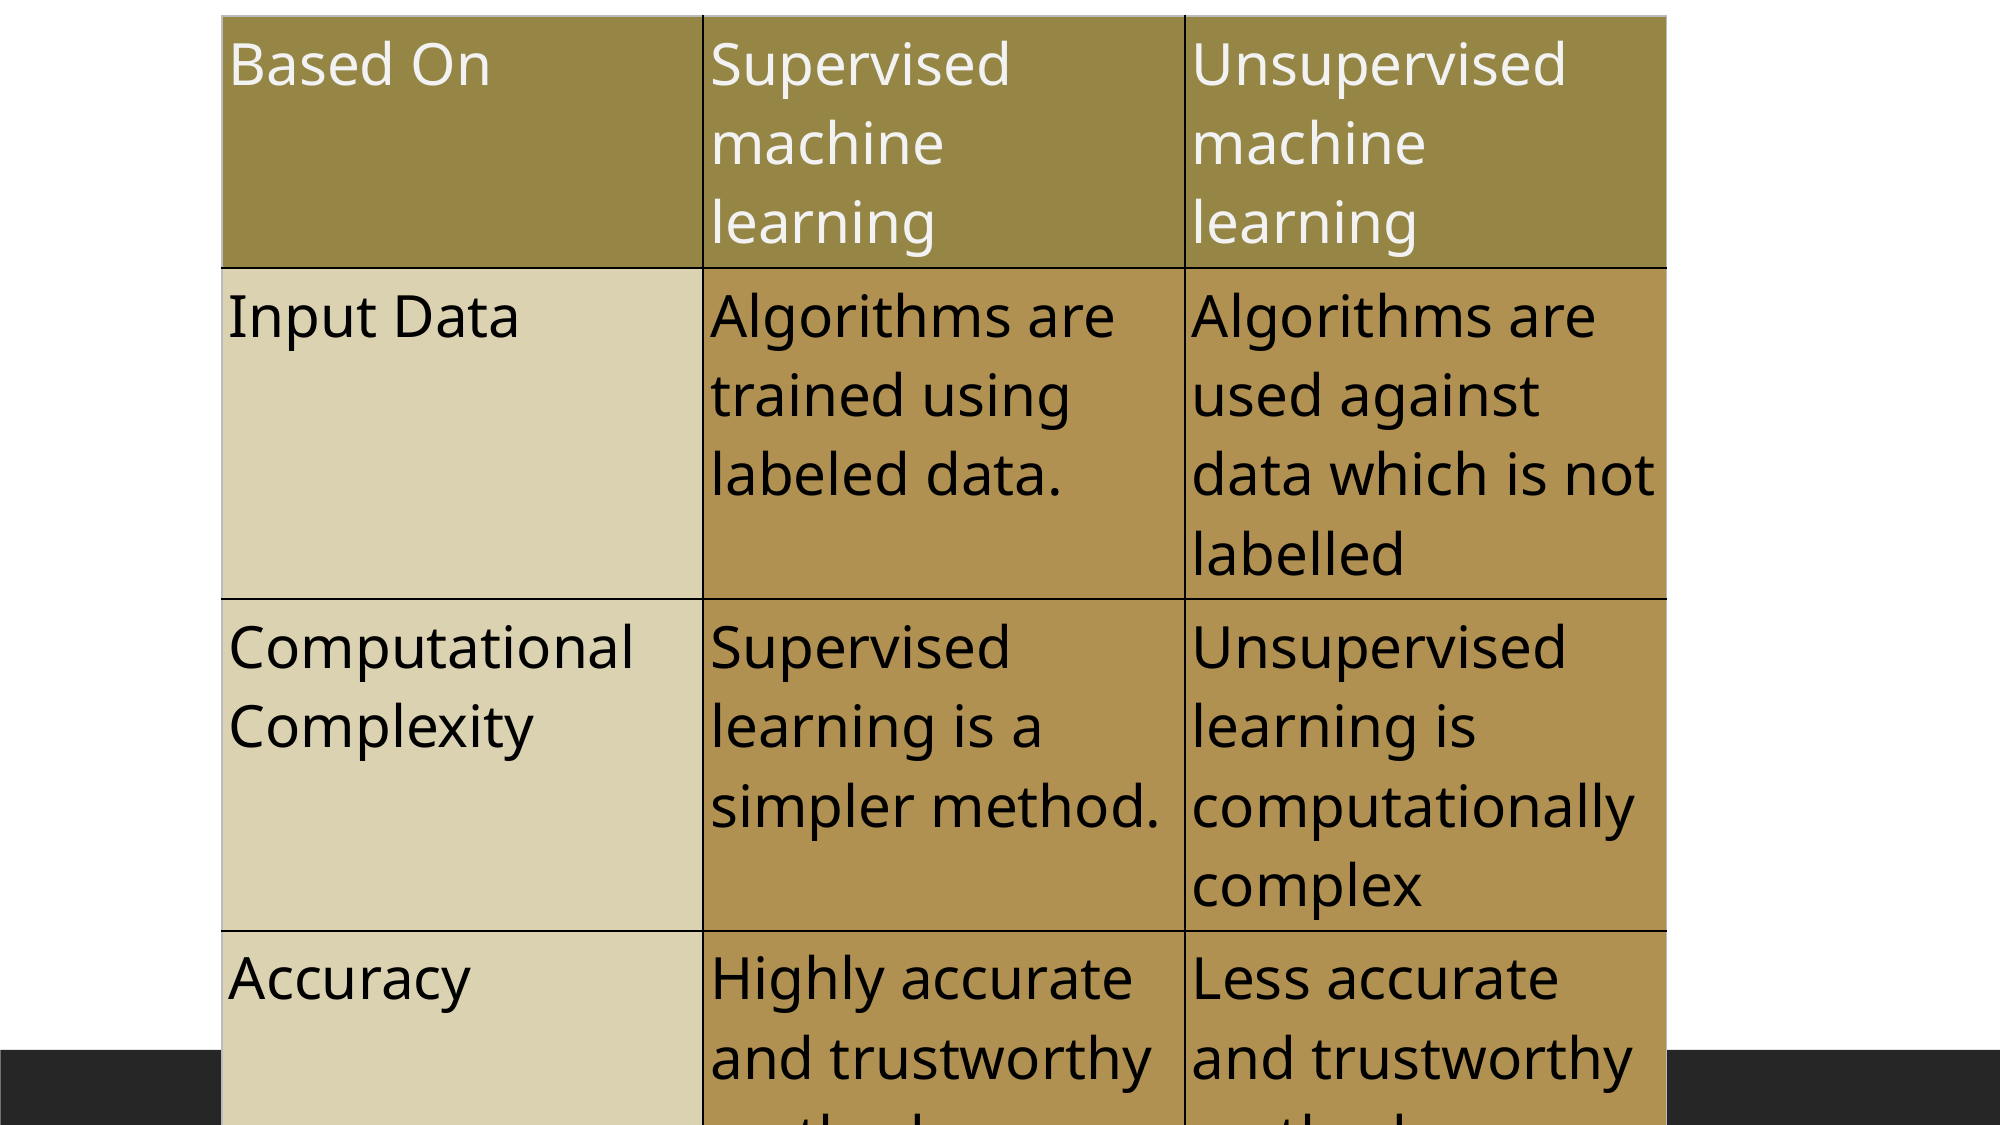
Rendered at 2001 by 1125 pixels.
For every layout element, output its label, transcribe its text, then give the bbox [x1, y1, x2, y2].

table_cell Unsupervised learning is computationally complex [1186, 600, 1666, 930]
table_header Supervised machine learning [704, 17, 1184, 267]
table_cell Less accurate and trustworthy method. [1186, 932, 1666, 1125]
table_cell Algorithms are trained using labeled data. [704, 269, 1184, 598]
table_cell Computational Complexity [223, 600, 702, 930]
table_header Based On [223, 17, 702, 267]
table_cell Accuracy [223, 932, 702, 1125]
table_cell Highly accurate and trustworthy method. [704, 932, 1184, 1125]
table_cell Algorithms are used against data which is not labelled [1186, 269, 1666, 598]
table_cell Input Data [223, 269, 702, 598]
table_header Unsupervised machine learning [1186, 17, 1666, 267]
table_cell Supervised learning is a simpler method. [704, 600, 1184, 930]
